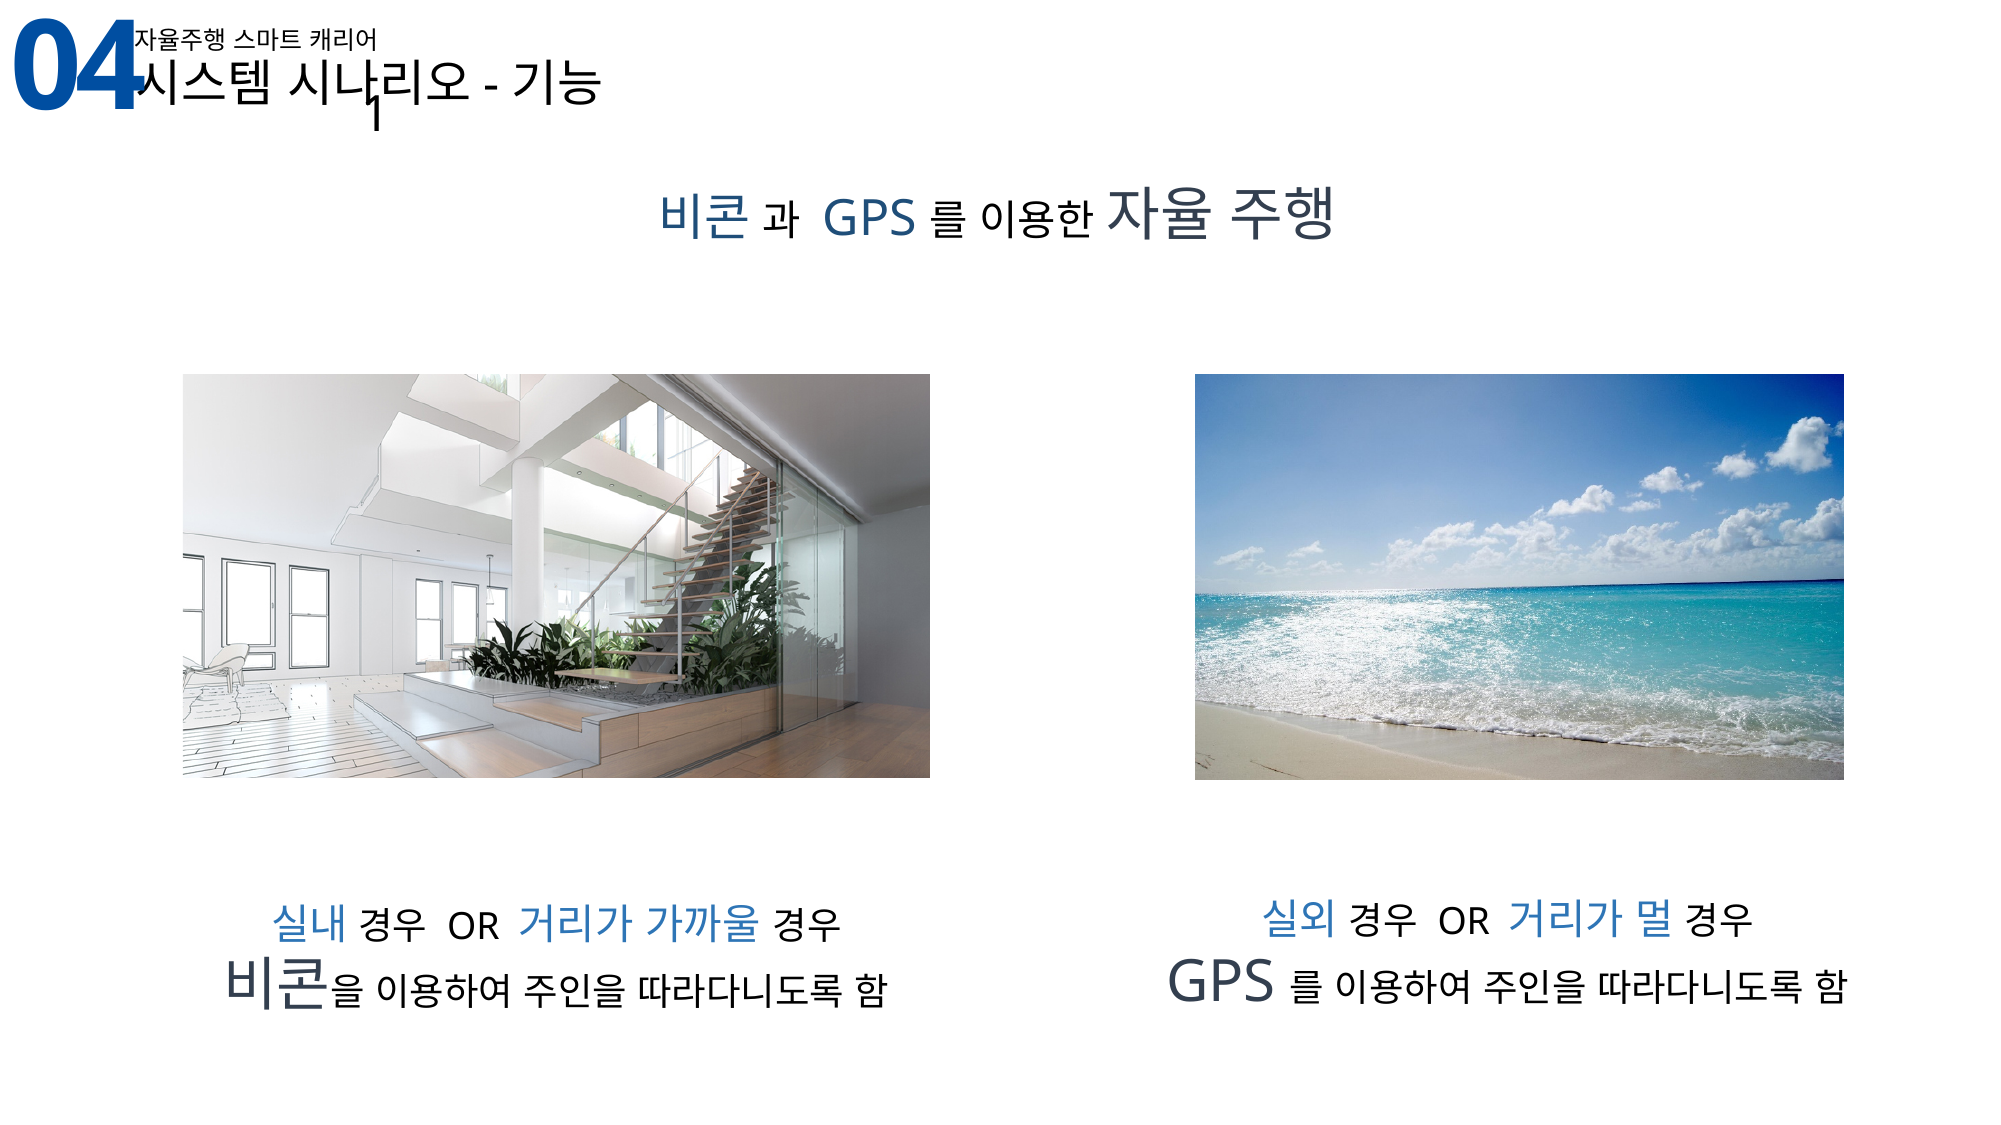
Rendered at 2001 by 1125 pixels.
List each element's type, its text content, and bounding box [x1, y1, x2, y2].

text_box 실외 경우 OR 거리가 멀 경우 GPS를 이용하여 주인을 따라다니도록 함 [982, 885, 2000, 1021]
text_box 시스템 시나리오-기능1 [106, 70, 645, 146]
text_box 04 [0, 0, 179, 142]
text_box 실내 경우 OR 거리가 가까울 경우 비콘을 이용하여 주인을 따라다니도록 함 [56, 890, 1057, 1025]
picture [182, 374, 930, 779]
picture [1195, 374, 1844, 780]
text_box 자율주행 스마트 캐리어 [179, 30, 419, 60]
text_box 비콘 과 GPS를 이용한 자율 주행 [644, 169, 1423, 255]
